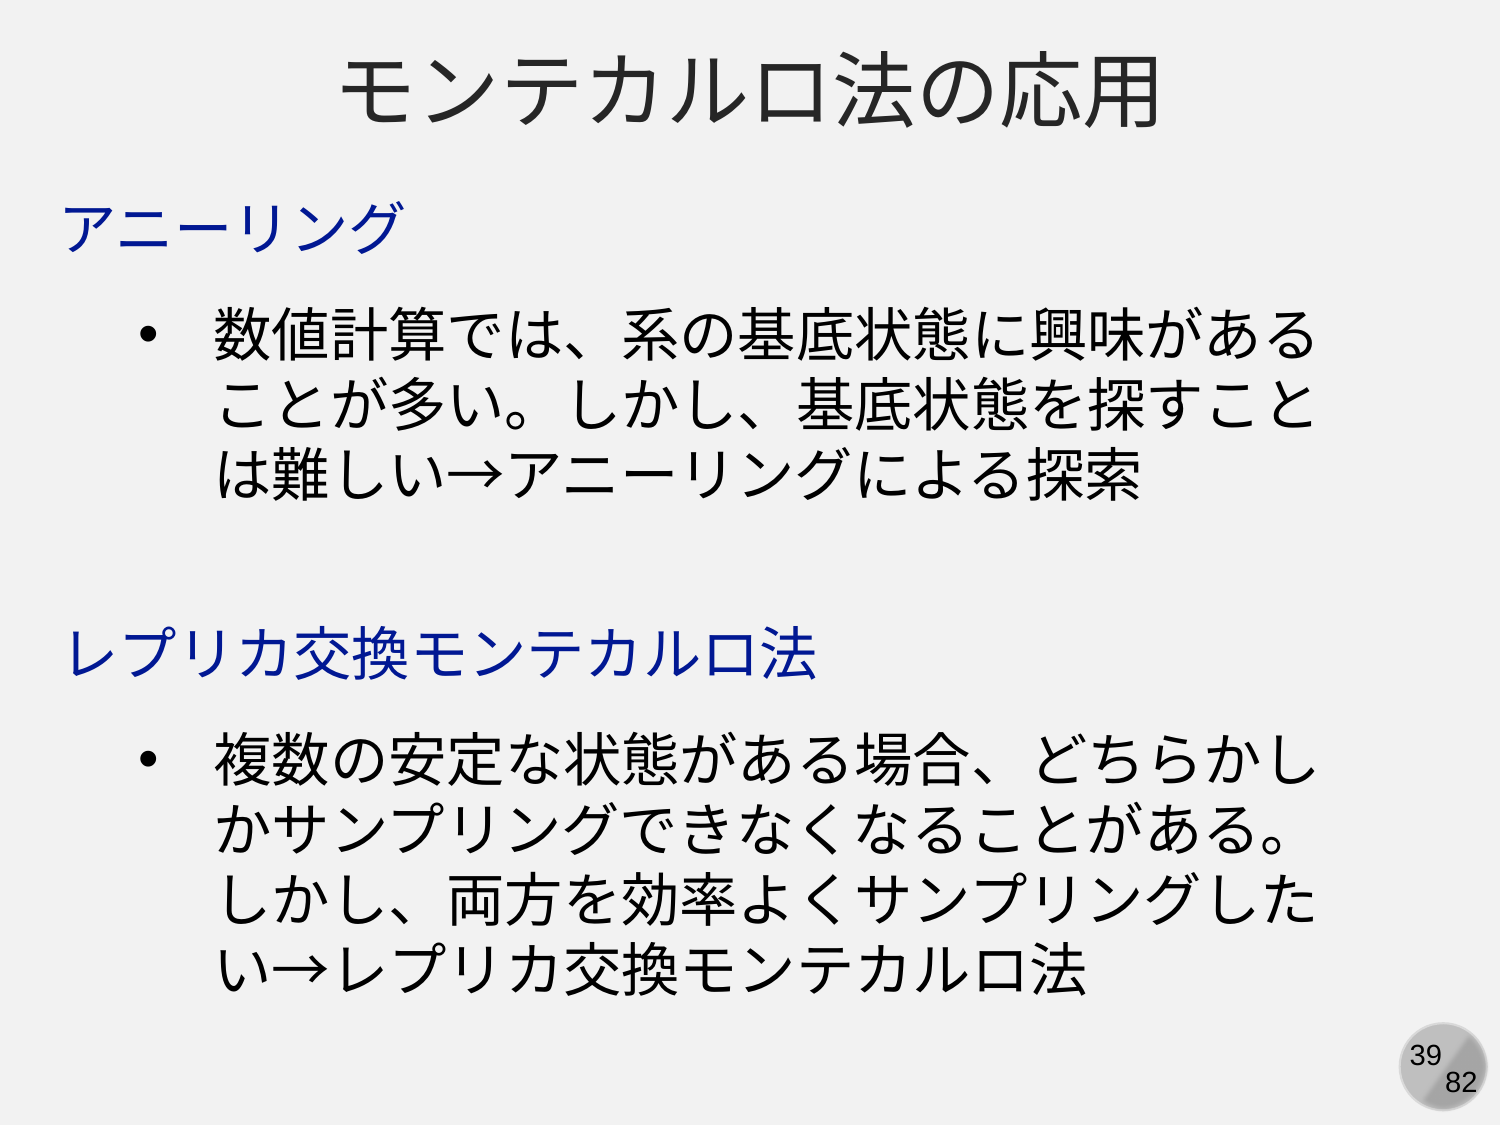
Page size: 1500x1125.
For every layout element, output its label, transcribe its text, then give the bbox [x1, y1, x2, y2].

text_box 数値計算では、系の基底状態に興味があることが多い。しかし、基底状態を探すことは難しい→アニーリングによる探索 [123, 290, 1365, 516]
text_box アニーリング [44, 184, 423, 270]
text_box レプリカ交換モンテカルロ法 [45, 609, 833, 695]
text_box 複数の安定な状態がある場合、どちらかしかサンプリングできなくなることがある。しかし、両方を効率よくサンプリングしたい→レプリカ交換モンテカルロ法 [123, 715, 1365, 1011]
list モンテカルロ法の応用 [0, 31, 1500, 155]
